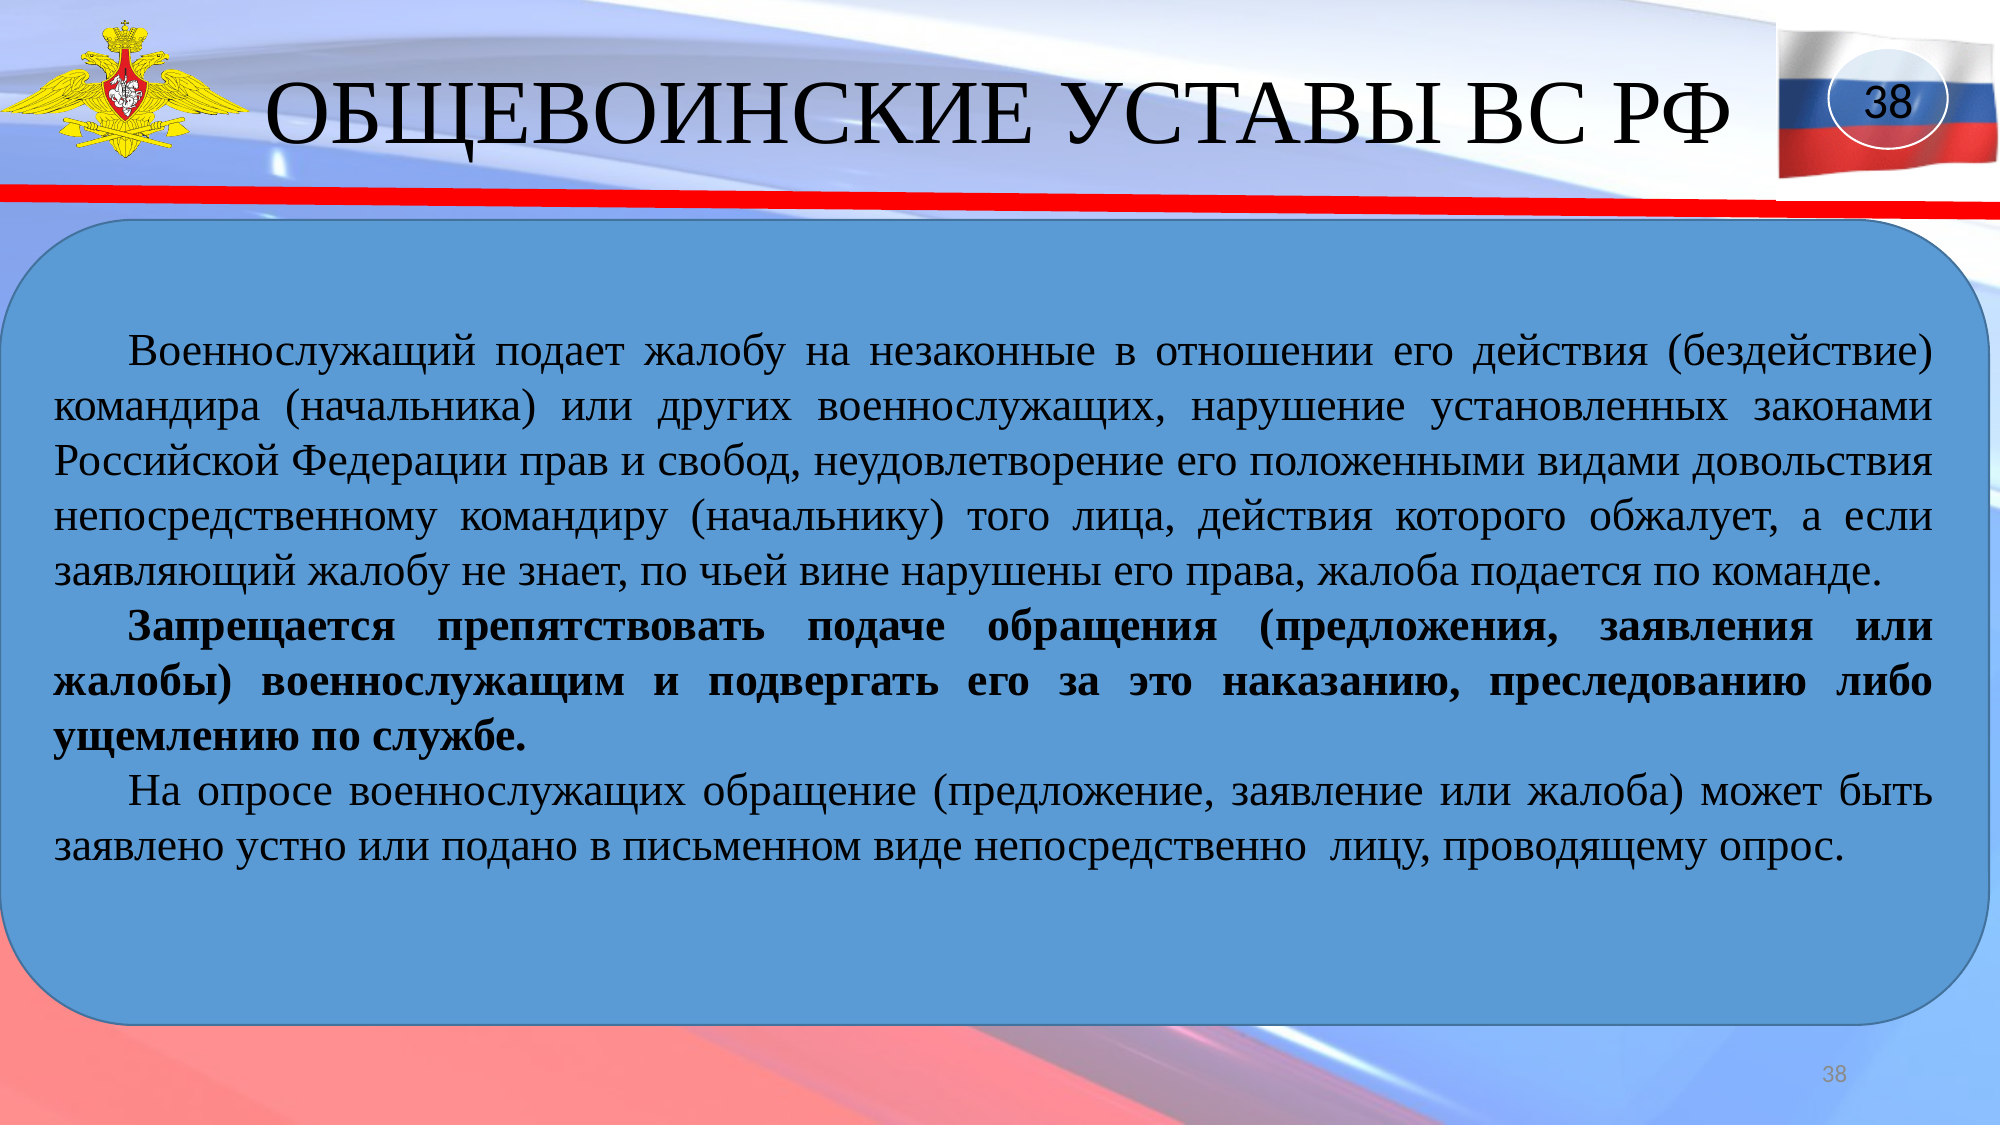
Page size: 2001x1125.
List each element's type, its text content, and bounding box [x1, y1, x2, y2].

text_box Военнослужащий подает жалобу на незаконные в отношении его действия (бездействие) командира (начальника) или других военнослужащих, нарушение установленных законами Российской Федерации прав и свобод, неудовлетворение его положенными видами довольствия непосредственному командиру (начальнику) того лица, действия которого обжалует, а если заявляющий жалобу не знает, по чьей вине нарушены его права, жалоба подается по команде. Запрещается препятствовать подаче обращения (предложения, заявления или жалобы) военнослужащим и подвергать его за это наказанию, преследованию либо ущемлению по службе. На опросе военнослужащих обращение (предложение, заявление или жалоба) может быть заявлено устно или подано в письменном виде непосредственно лицу, проводящему опрос. [0, 218, 1991, 1026]
title ОБЩЕВОИНСКИЕ УСТАВЫ ВС РФ [250, 59, 1776, 193]
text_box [0, 193, 2000, 211]
picture [1776, 7, 2000, 201]
slide_number 38 [1412, 1042, 1863, 1103]
title ОБЩЕВОИНСКИЕ УСТАВЫ ВС РФ [137, 211, 1702, 218]
picture [0, 0, 250, 190]
